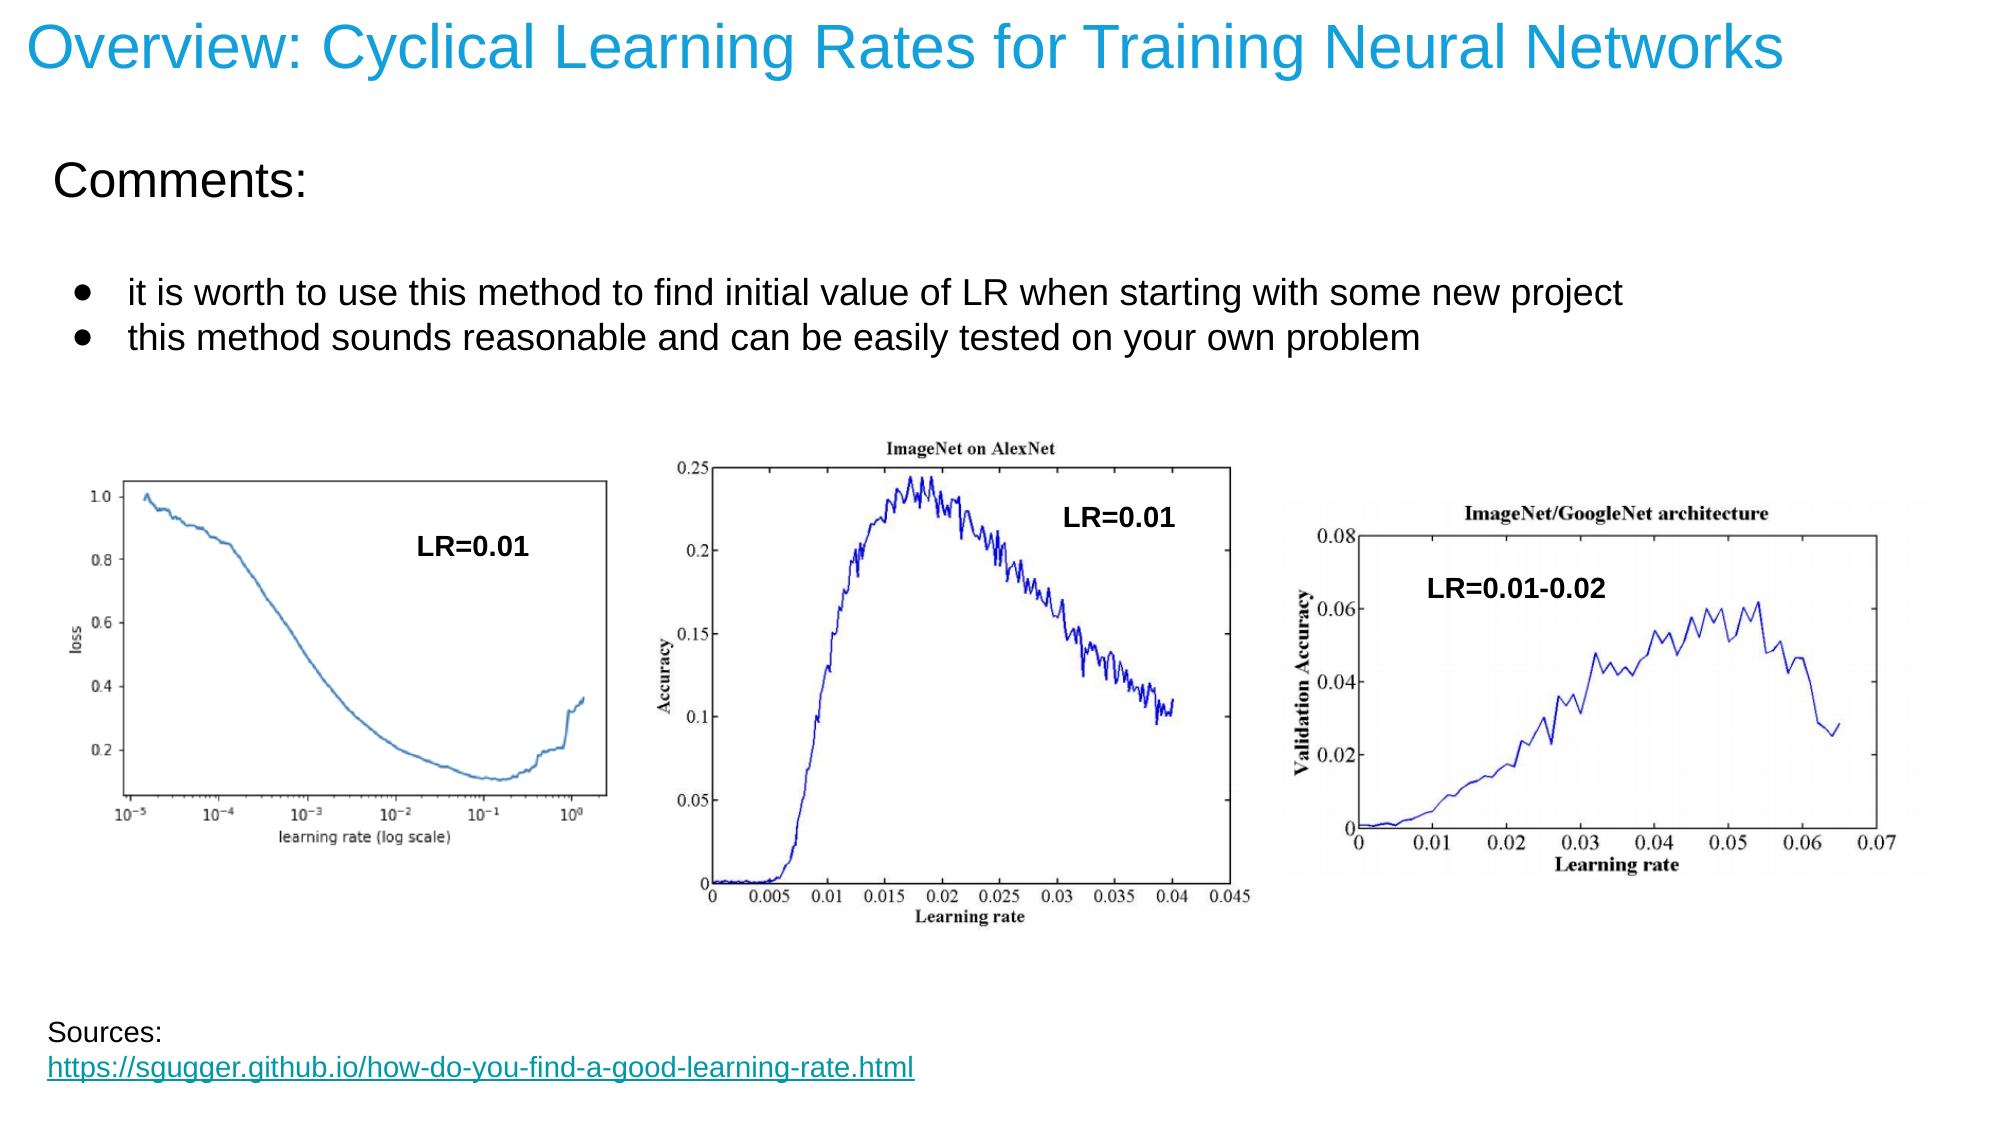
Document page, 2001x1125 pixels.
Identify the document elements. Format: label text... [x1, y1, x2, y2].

title Overview: Cyclical Learning Rates for Training Neural Networks [11, 37, 1816, 126]
text_box Comments: it is worth to use this method to find initial value of LR when starting with some new project this method sounds reasonable and can be easily tested on your own problem [37, 132, 1816, 555]
text_box Sources: https://sgugger.github.io/how-do-you-find-a-good-learning-rate.html [32, 998, 1177, 1042]
picture [48, 417, 1936, 939]
